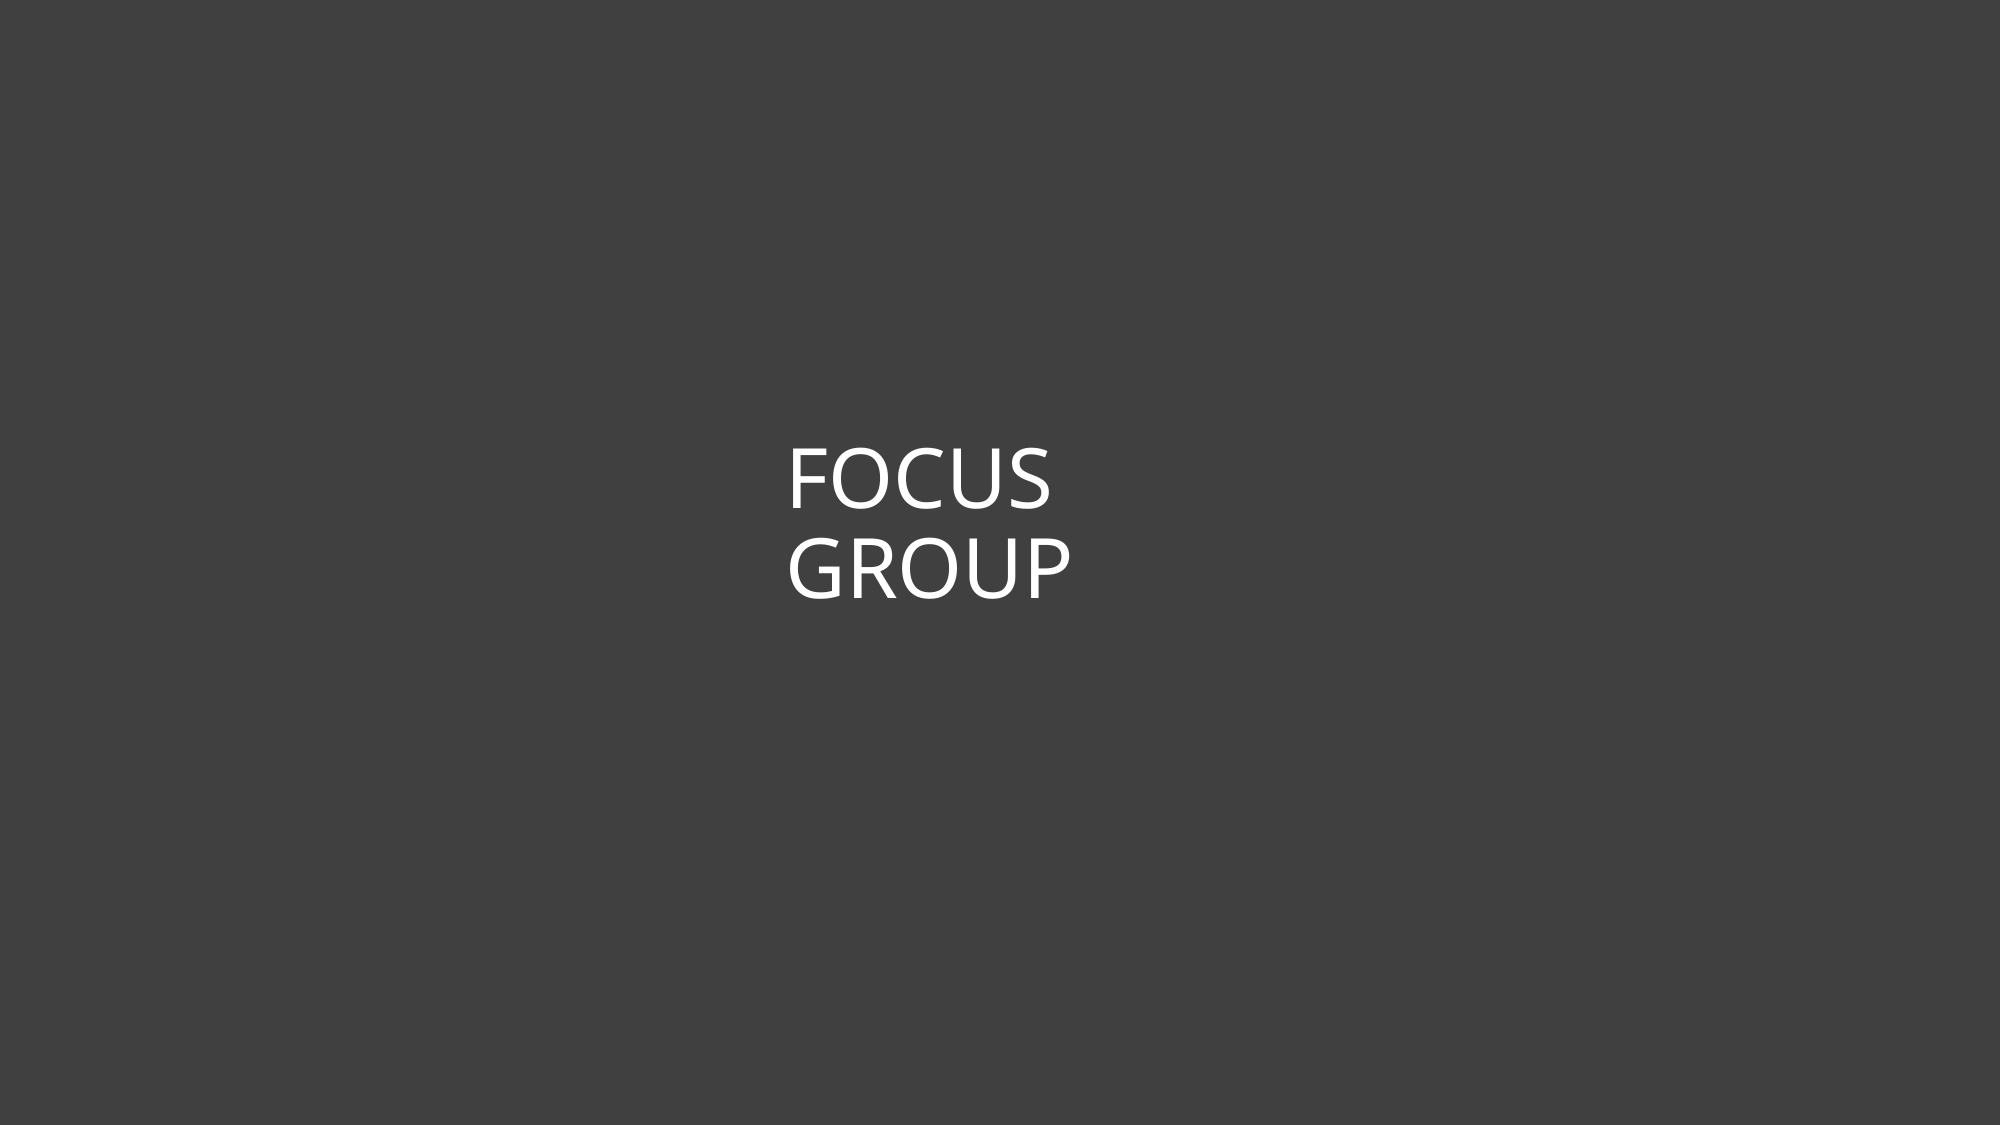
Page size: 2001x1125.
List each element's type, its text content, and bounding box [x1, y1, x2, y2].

text_box FOCUS GROUP [770, 457, 1348, 596]
